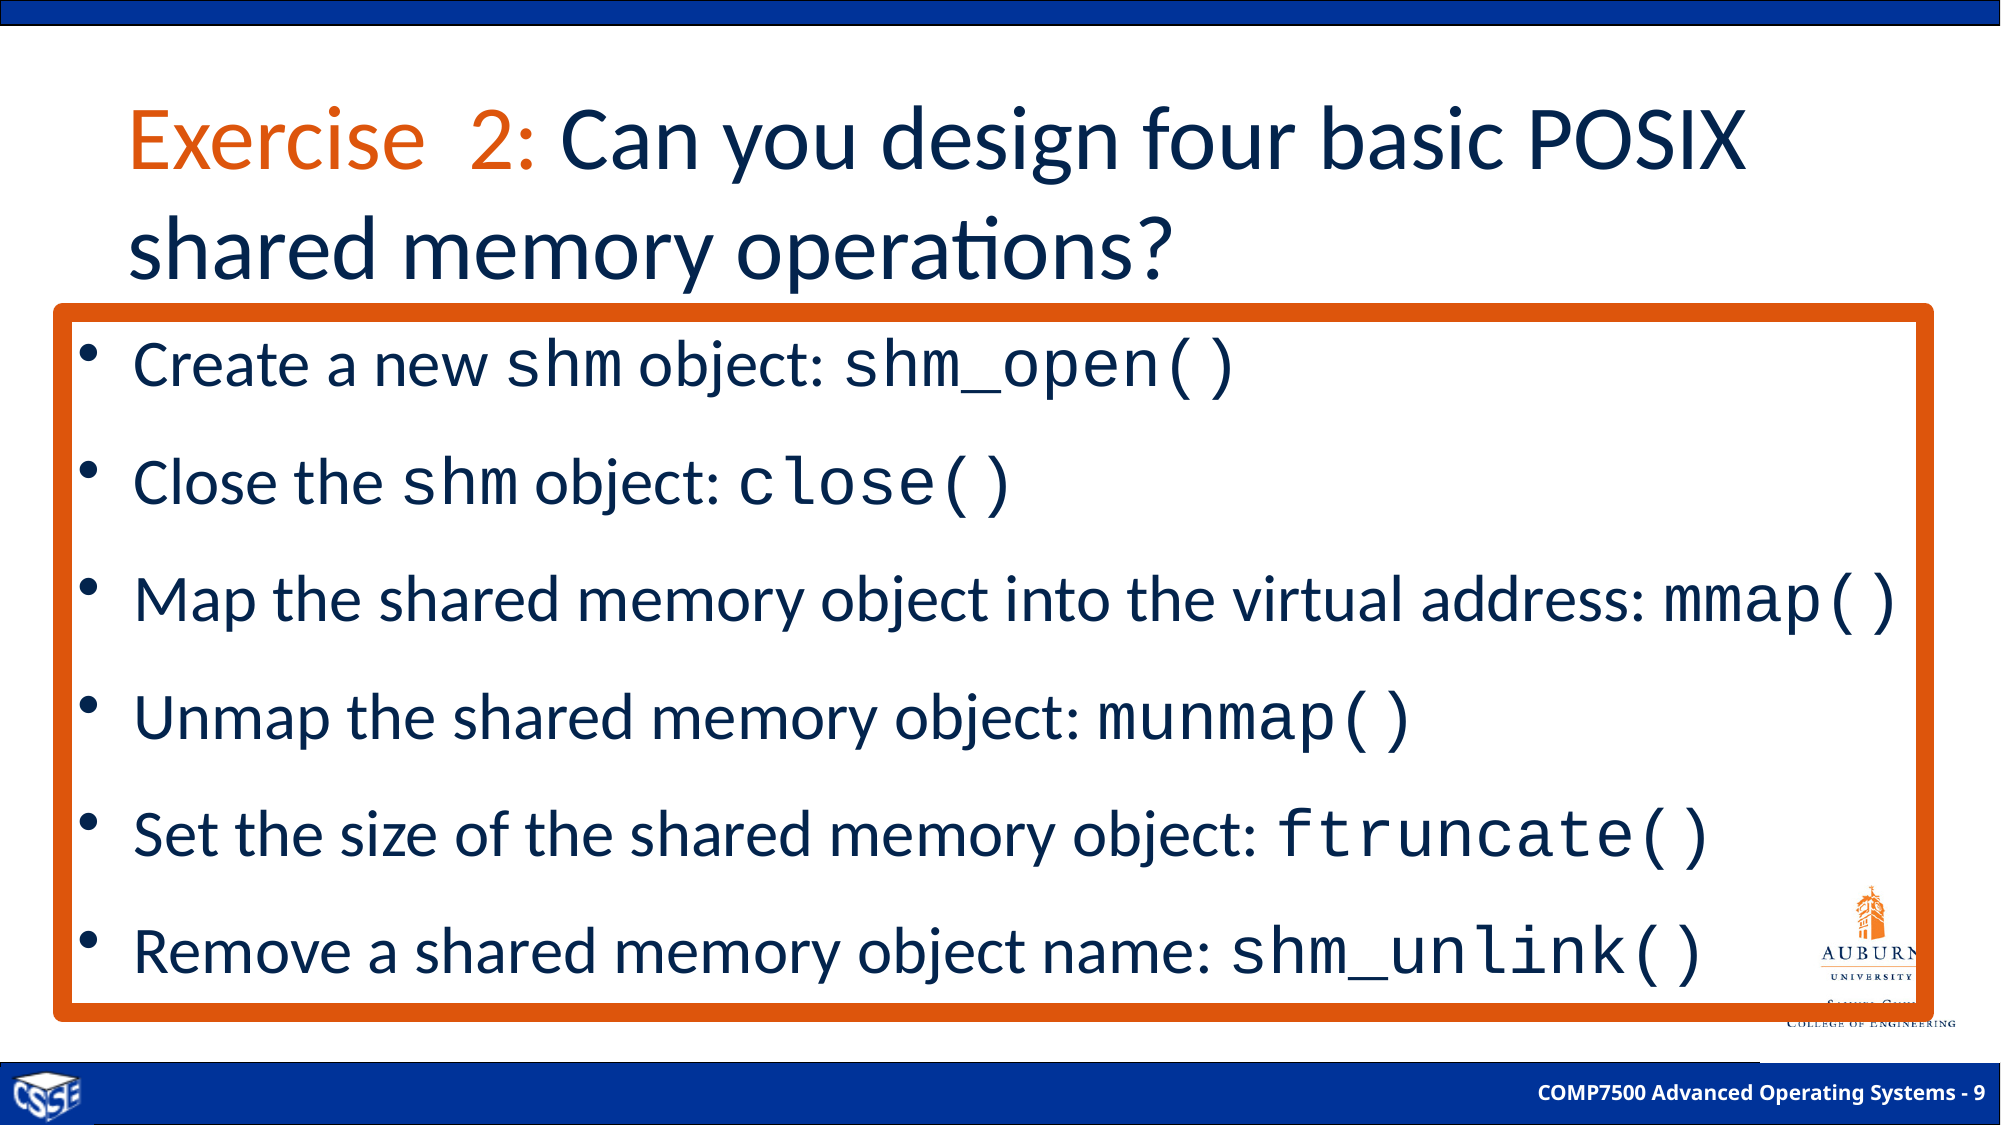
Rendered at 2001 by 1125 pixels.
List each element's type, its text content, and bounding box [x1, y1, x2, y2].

picture [0, 1067, 94, 1125]
list Create a new shm object: shm_open() Close the shm object: close() Map the shared memory object into the virtual address: mmap() Unmap the shared memory object: munmap() Set the size of the shared memory object: ftruncate() Remove a shared memory object name: shm_unlink() [62, 312, 1925, 1013]
title Exercise 2: Can you design four basic POSIX shared memory operations? [112, 50, 1925, 325]
picture [1760, 863, 2000, 1063]
